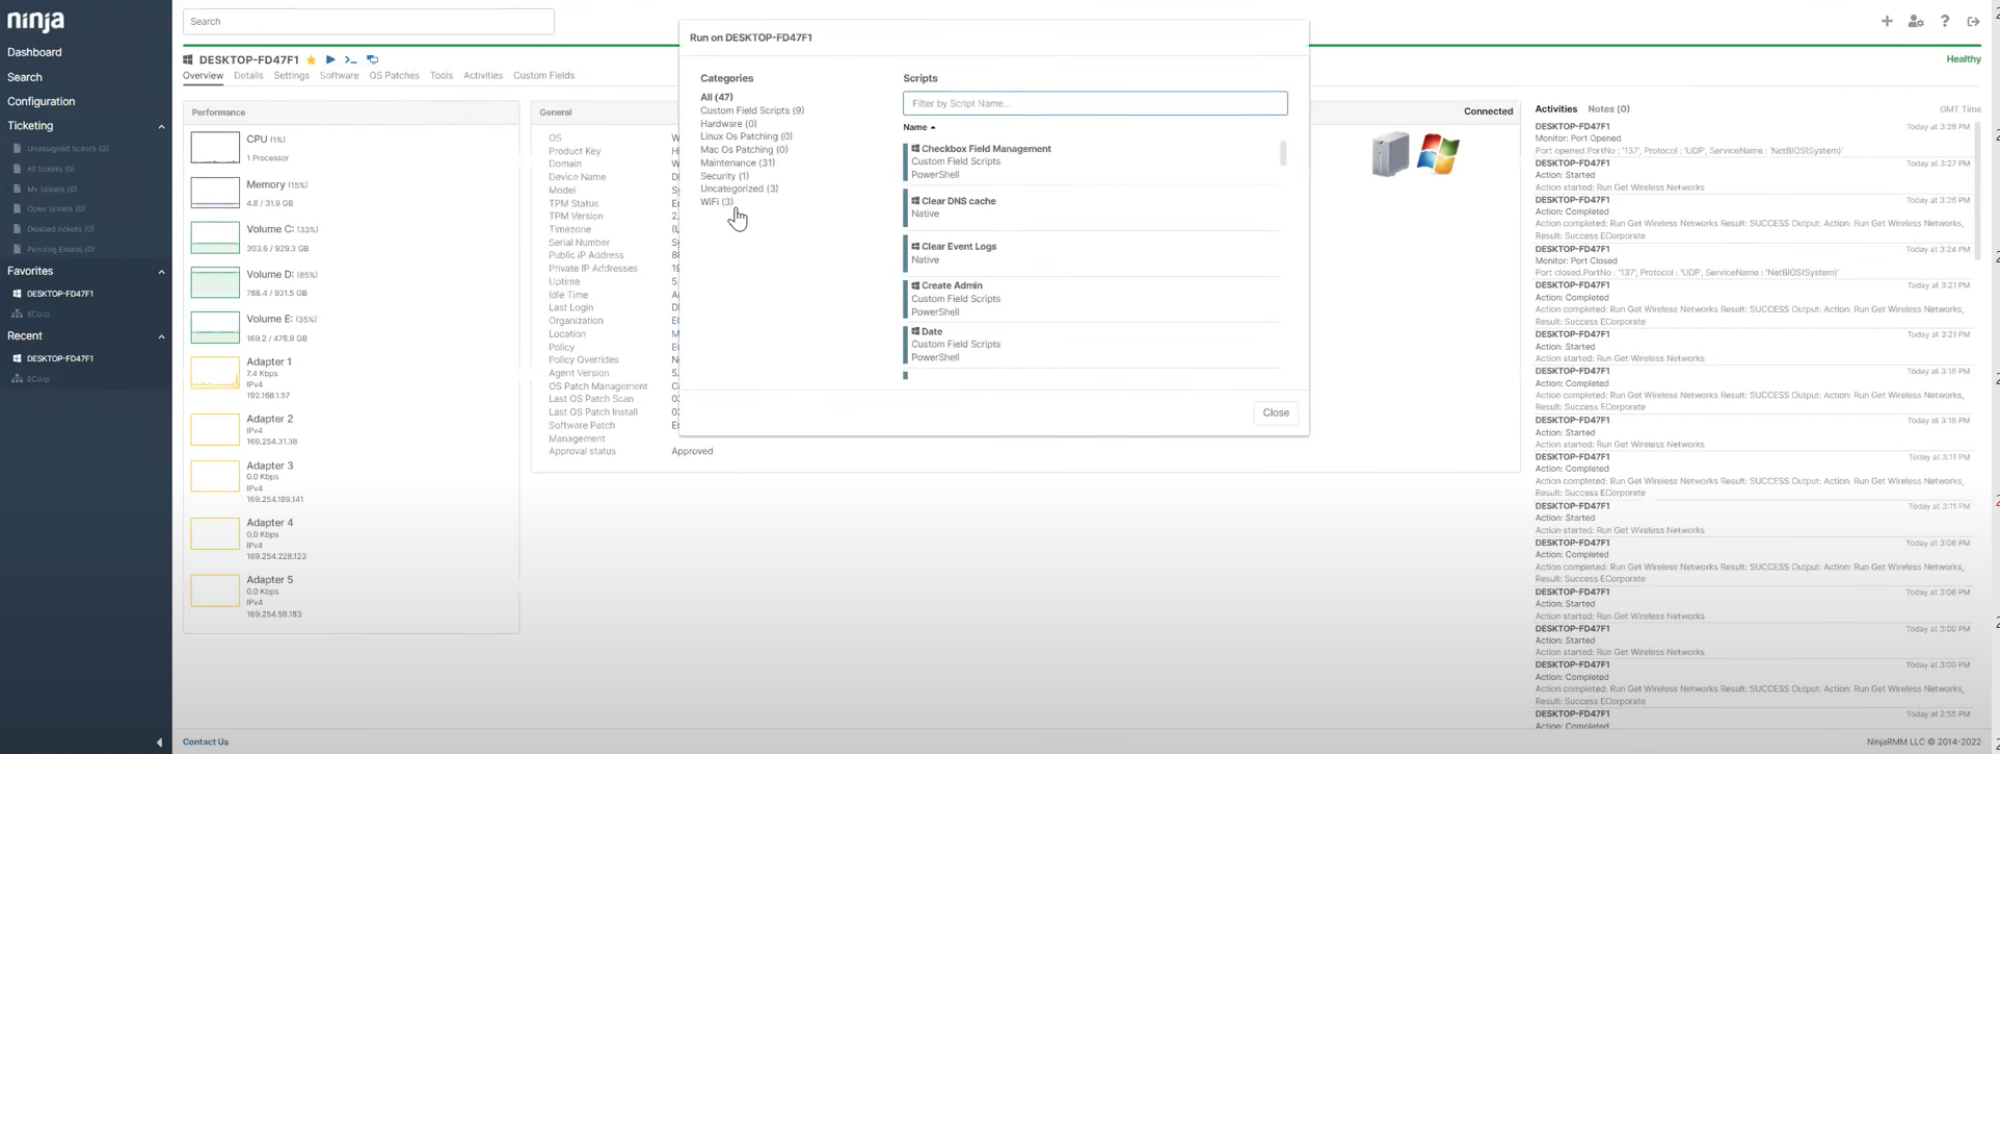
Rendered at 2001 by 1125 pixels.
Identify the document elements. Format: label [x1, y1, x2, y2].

picture [0, 0, 2000, 754]
